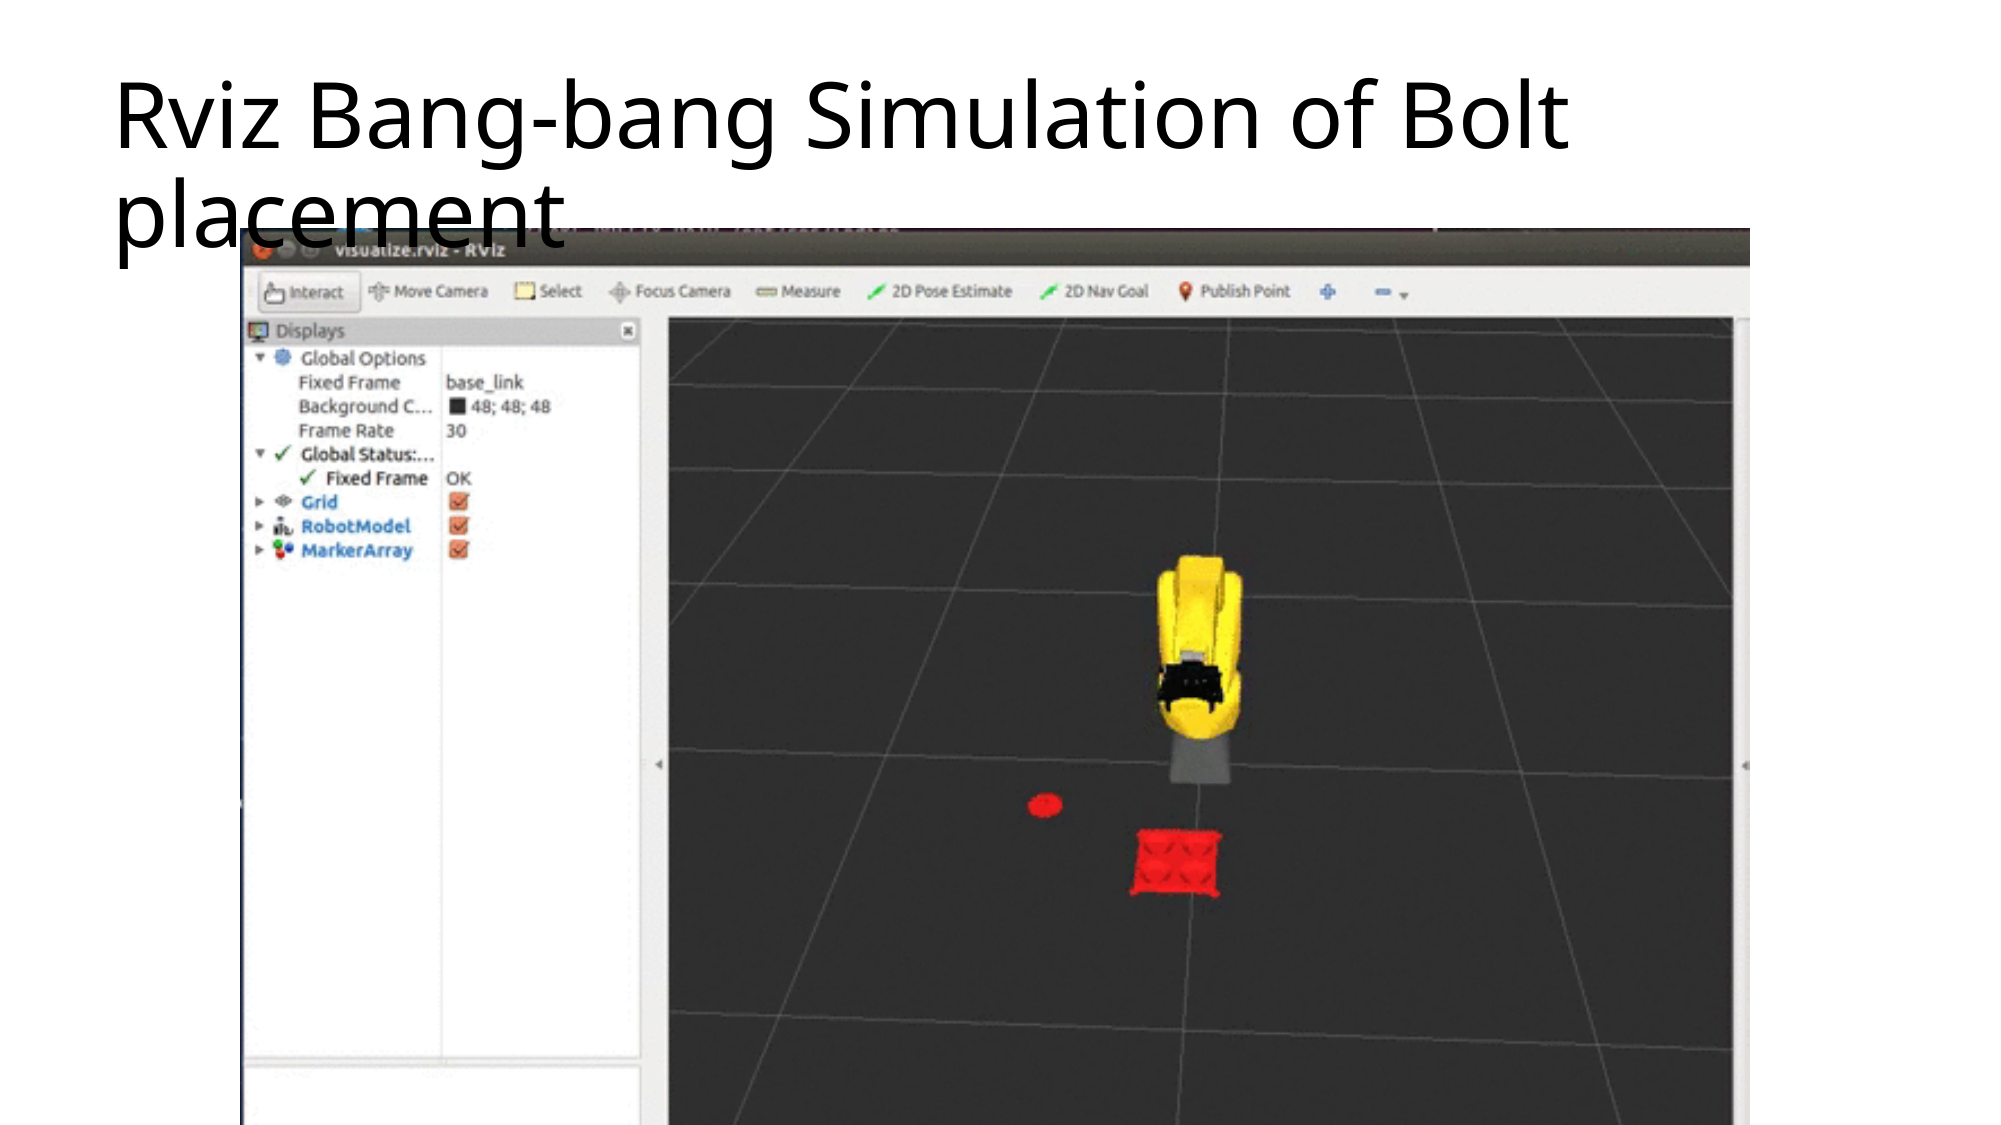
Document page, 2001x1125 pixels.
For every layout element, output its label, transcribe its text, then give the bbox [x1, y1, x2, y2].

picture [240, 228, 1750, 1125]
title Rviz Bang-bang Simulation of Bolt placement [97, 59, 1863, 278]
